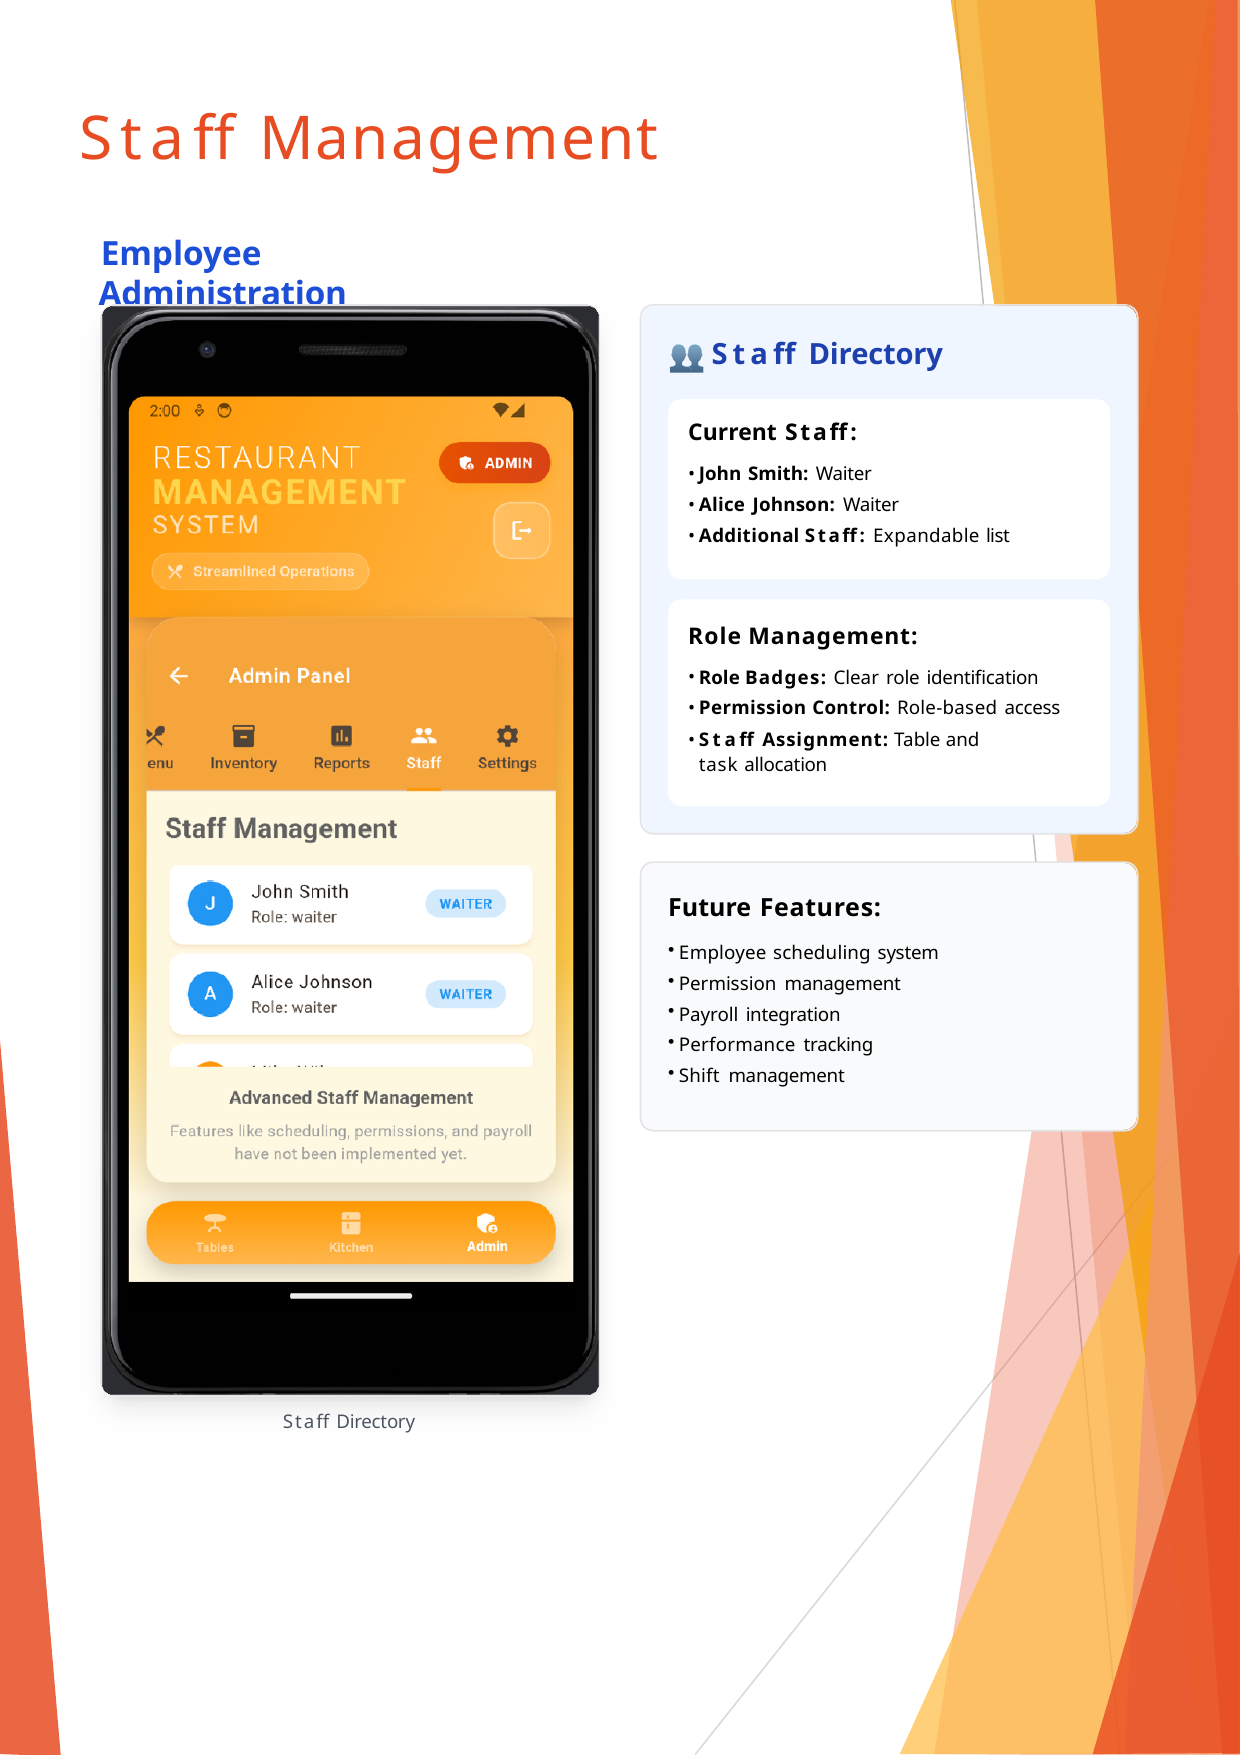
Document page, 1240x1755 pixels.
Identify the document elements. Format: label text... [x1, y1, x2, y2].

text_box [78, 297, 624, 1436]
text_box Employee Administration [98, 232, 507, 295]
title Staff Management [76, 98, 939, 177]
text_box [639, 860, 1139, 1132]
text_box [639, 303, 1139, 835]
